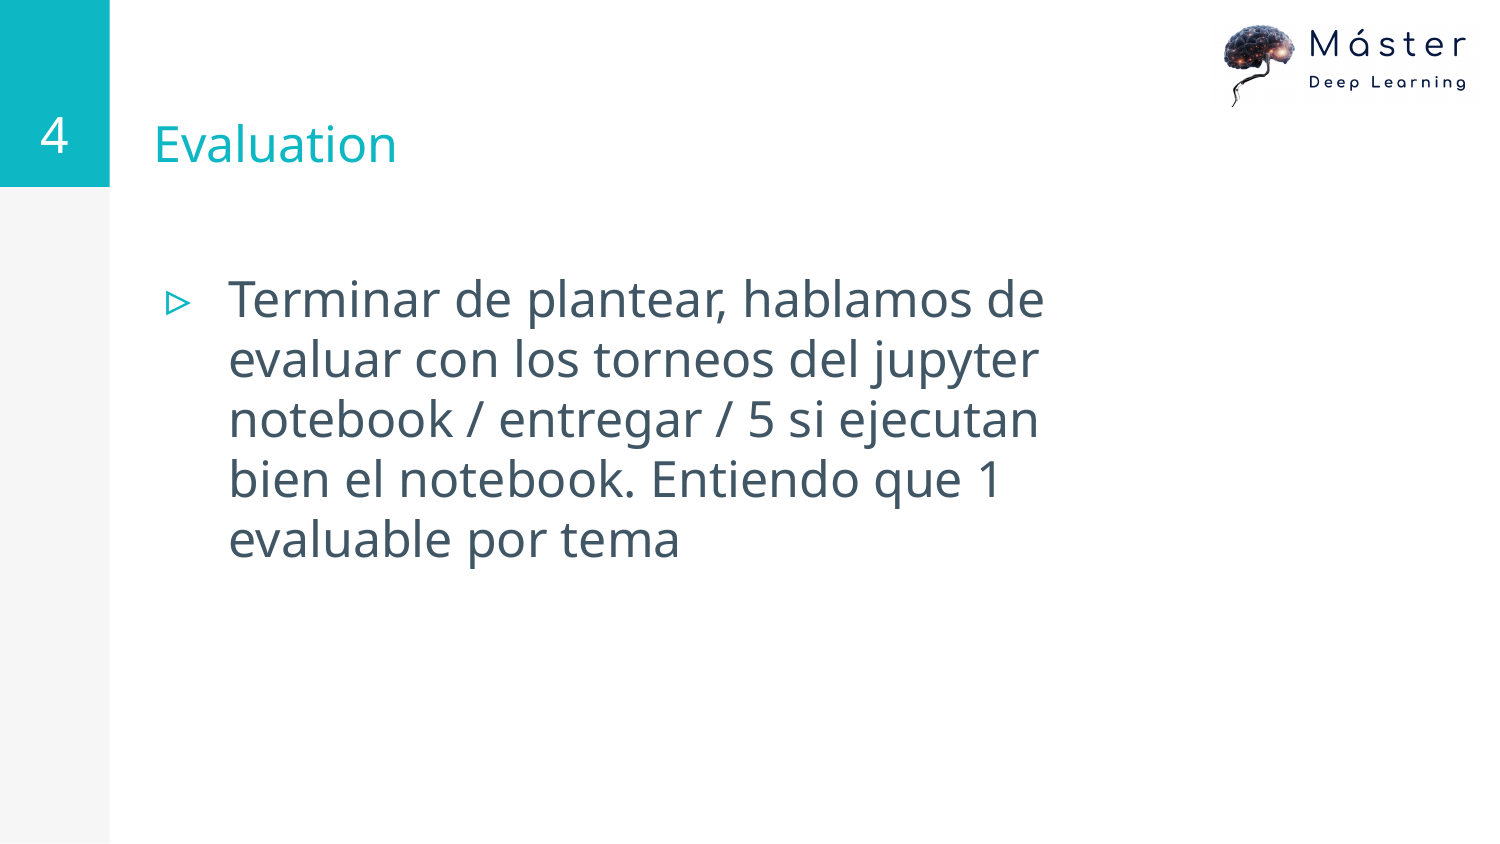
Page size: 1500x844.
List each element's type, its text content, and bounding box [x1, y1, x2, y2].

list Terminar de plantear, hablamos de evaluar con los torneos del jupyter notebook / entregar / 5 si ejecutan bien el notebook. Entiendo que 1 evaluable por tema [138, 252, 1165, 808]
slide_number 4 [0, 0, 110, 187]
picture [1211, 11, 1483, 111]
title Evaluation [138, 0, 722, 188]
